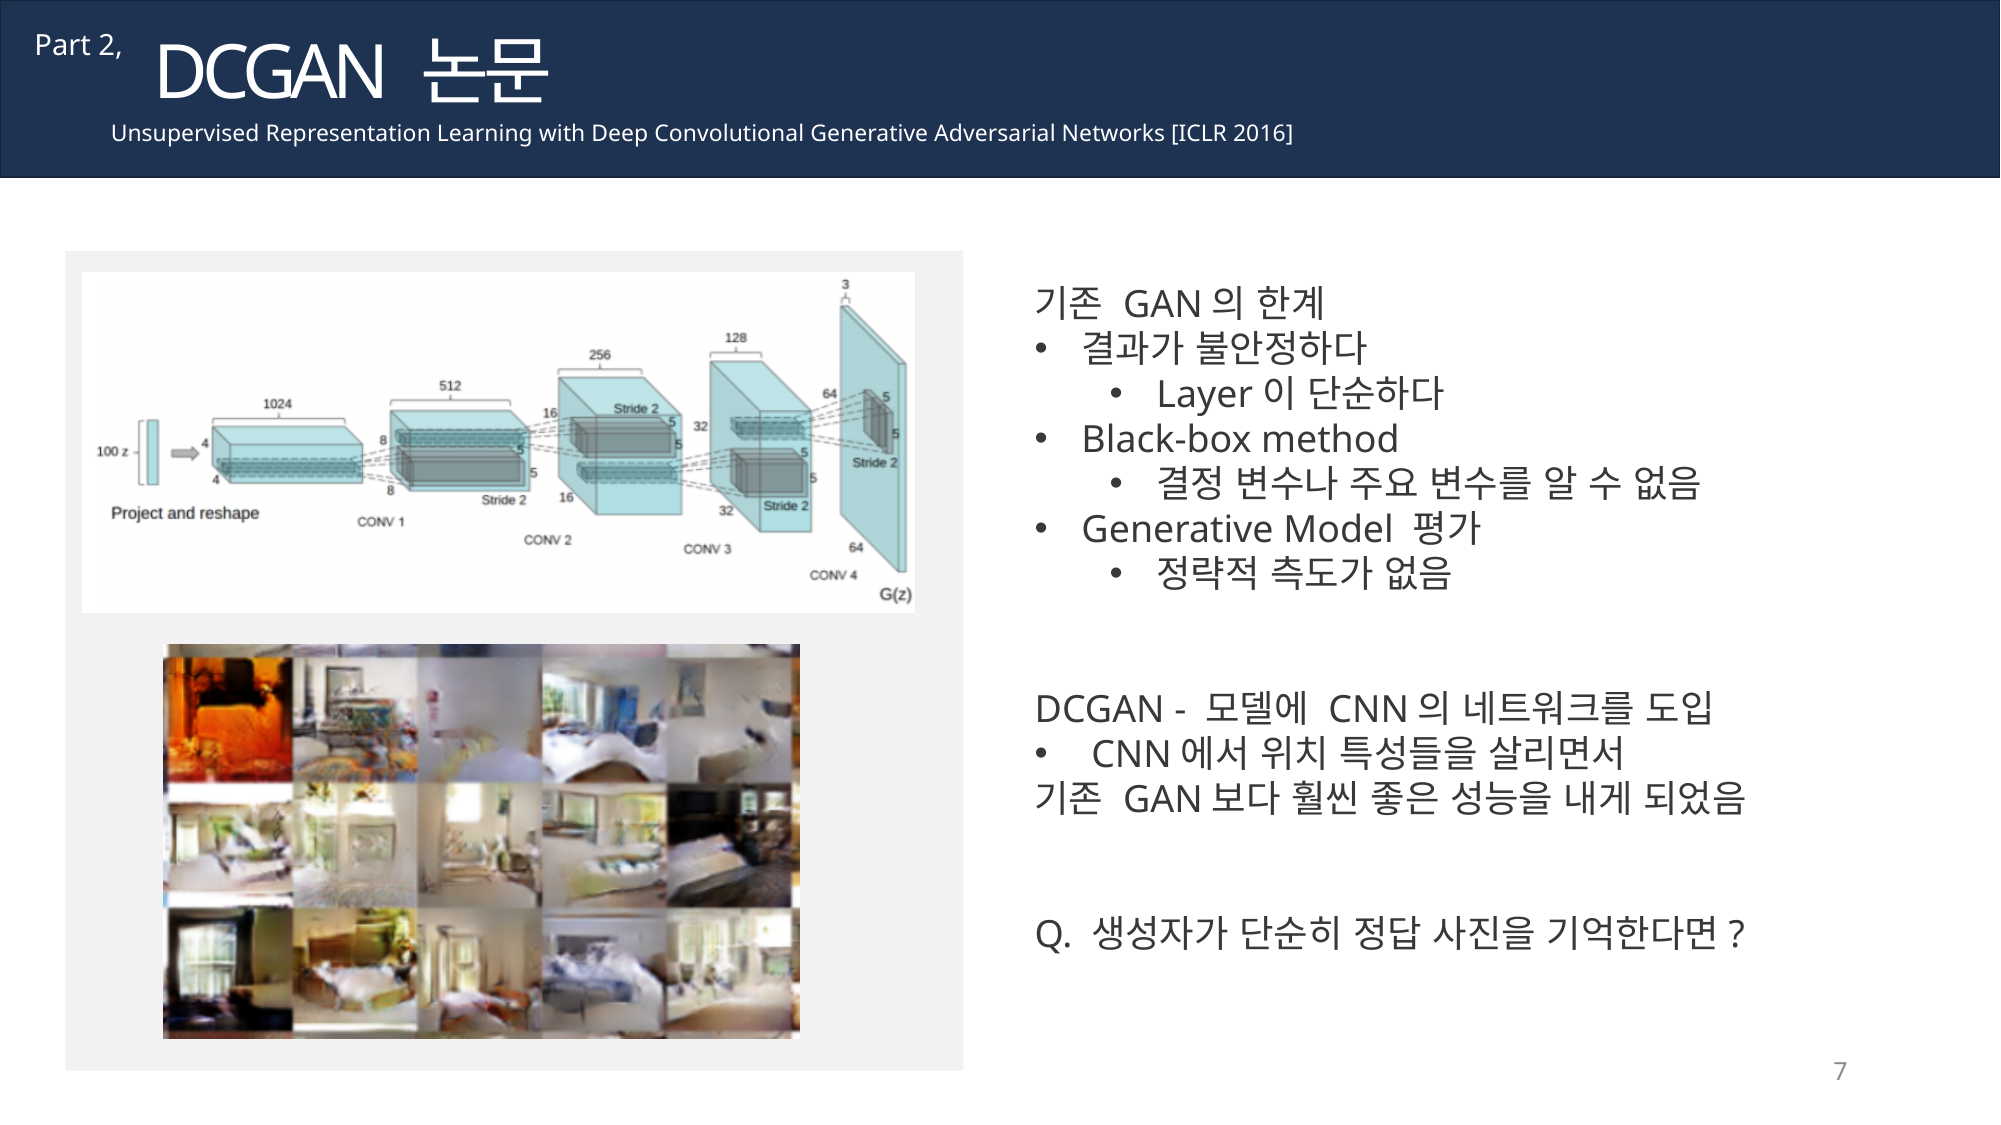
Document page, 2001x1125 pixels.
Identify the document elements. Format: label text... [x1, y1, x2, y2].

text_box DCGAN 논문 [139, 16, 567, 110]
picture [82, 272, 915, 613]
picture [163, 644, 800, 1039]
text_box [64, 250, 964, 1072]
text_box Part 2, [19, 19, 146, 69]
text_box [0, 0, 2000, 178]
text_box 기존 GAN의 한계 결과가 불안정하다 Layer이 단순하다 Black-box method 결정 변수나 주요 변수를 알 수 없음 Generative Model 평가 정략적 측도가 없음 DCGAN - 모델에 CNN의 네트워크를 도입 CNN에서 위치 특성들을 살리면서 기존 GAN보다 훨씬 좋은 성능을 내게 되었음 Q. 생성자가 단순히 정답 사진을 기억한다면? [1019, 272, 1763, 963]
slide_number 7 [1412, 1042, 1863, 1103]
text_box Unsupervised Representation Learning with Deep Convolutional Generative Adversarial Networks [ICLR 2016] [96, 110, 1310, 154]
